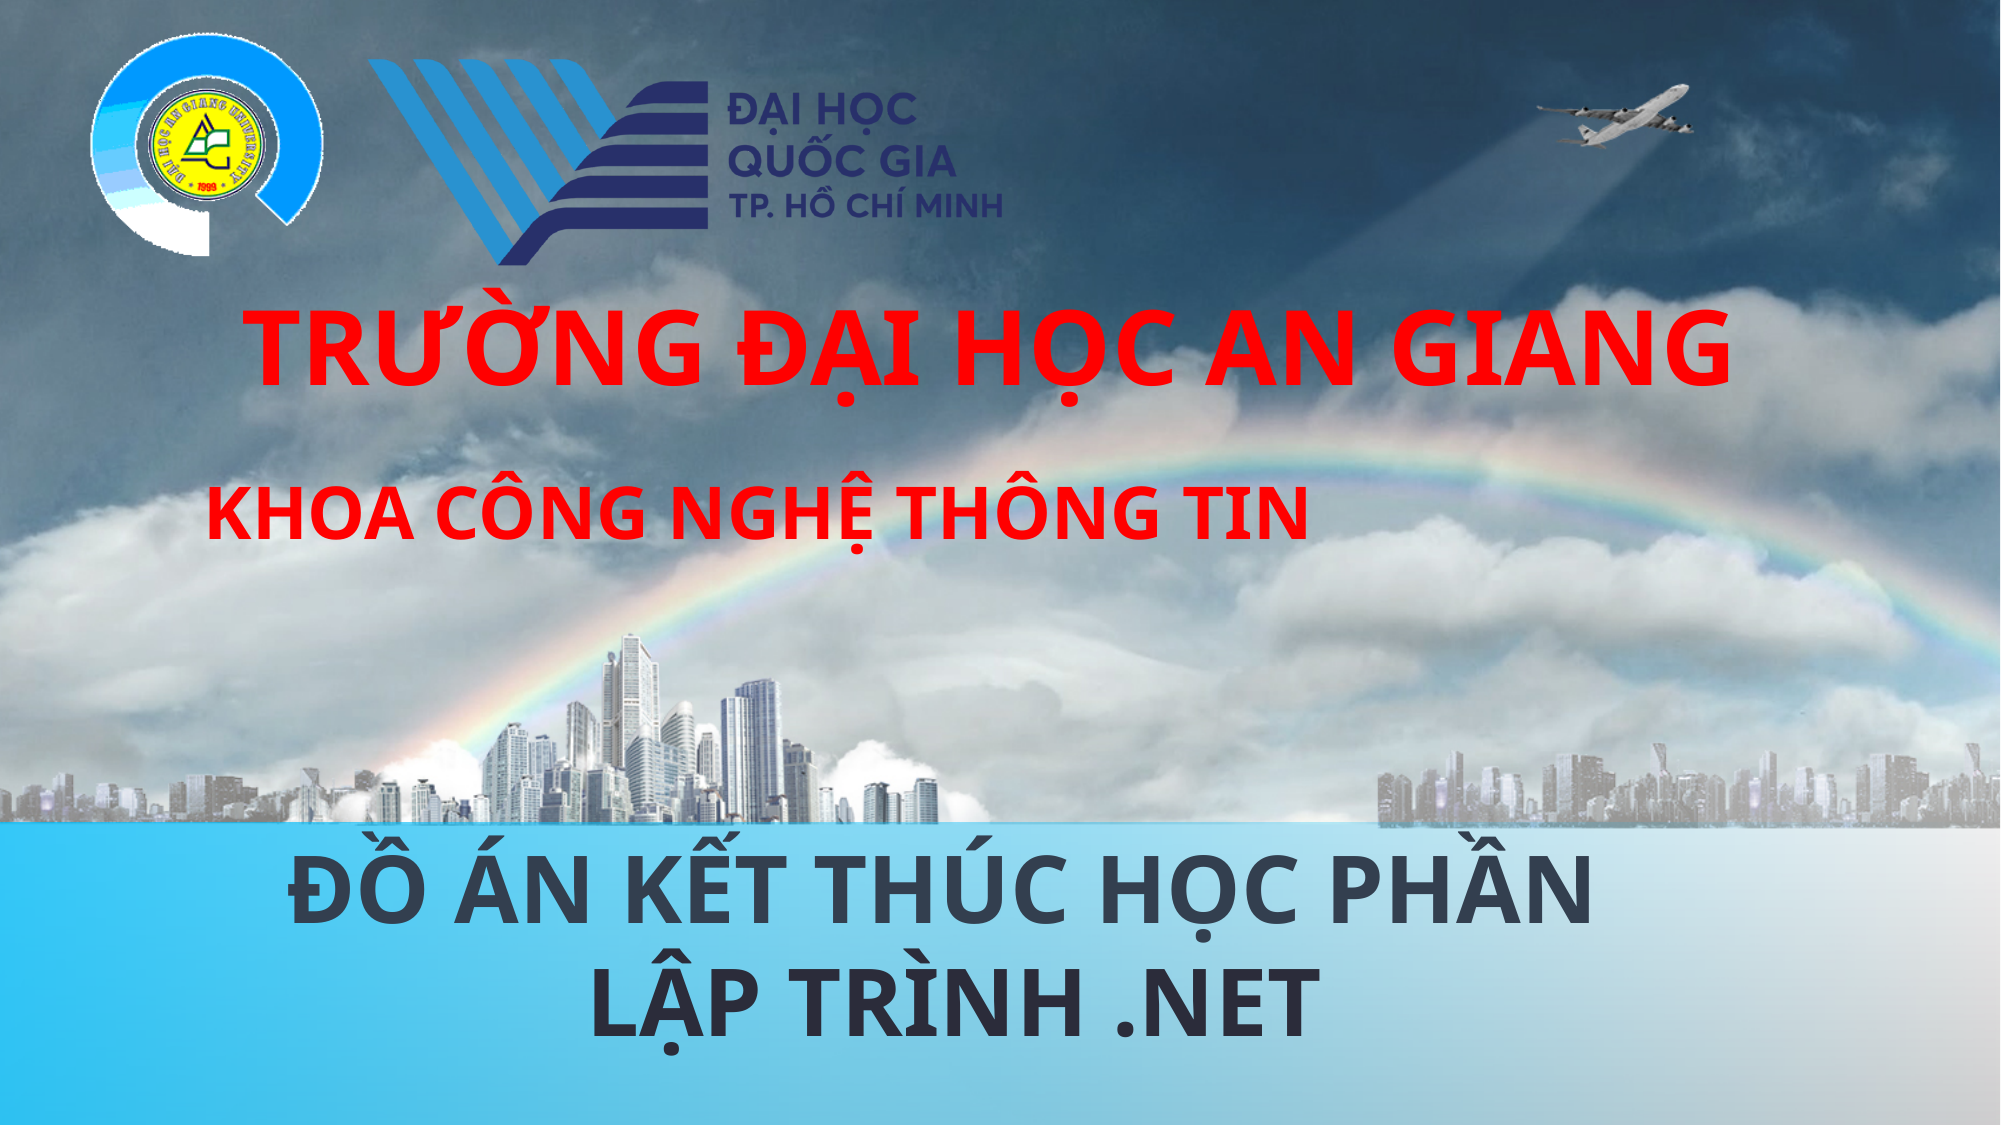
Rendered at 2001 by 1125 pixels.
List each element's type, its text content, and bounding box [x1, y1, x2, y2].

picture [0, 0, 2001, 1125]
text_box [0, 822, 2000, 1125]
text_box TRƯỜNG ĐẠI HỌC AN GIANG [54, 274, 1925, 414]
text_box ĐỒ ÁN KẾT THÚC HỌC PHẦN LẬP TRÌNH .NET [81, 822, 1803, 1063]
text_box KHOA CÔNG NGHỆ THÔNG TIN [189, 459, 1925, 562]
